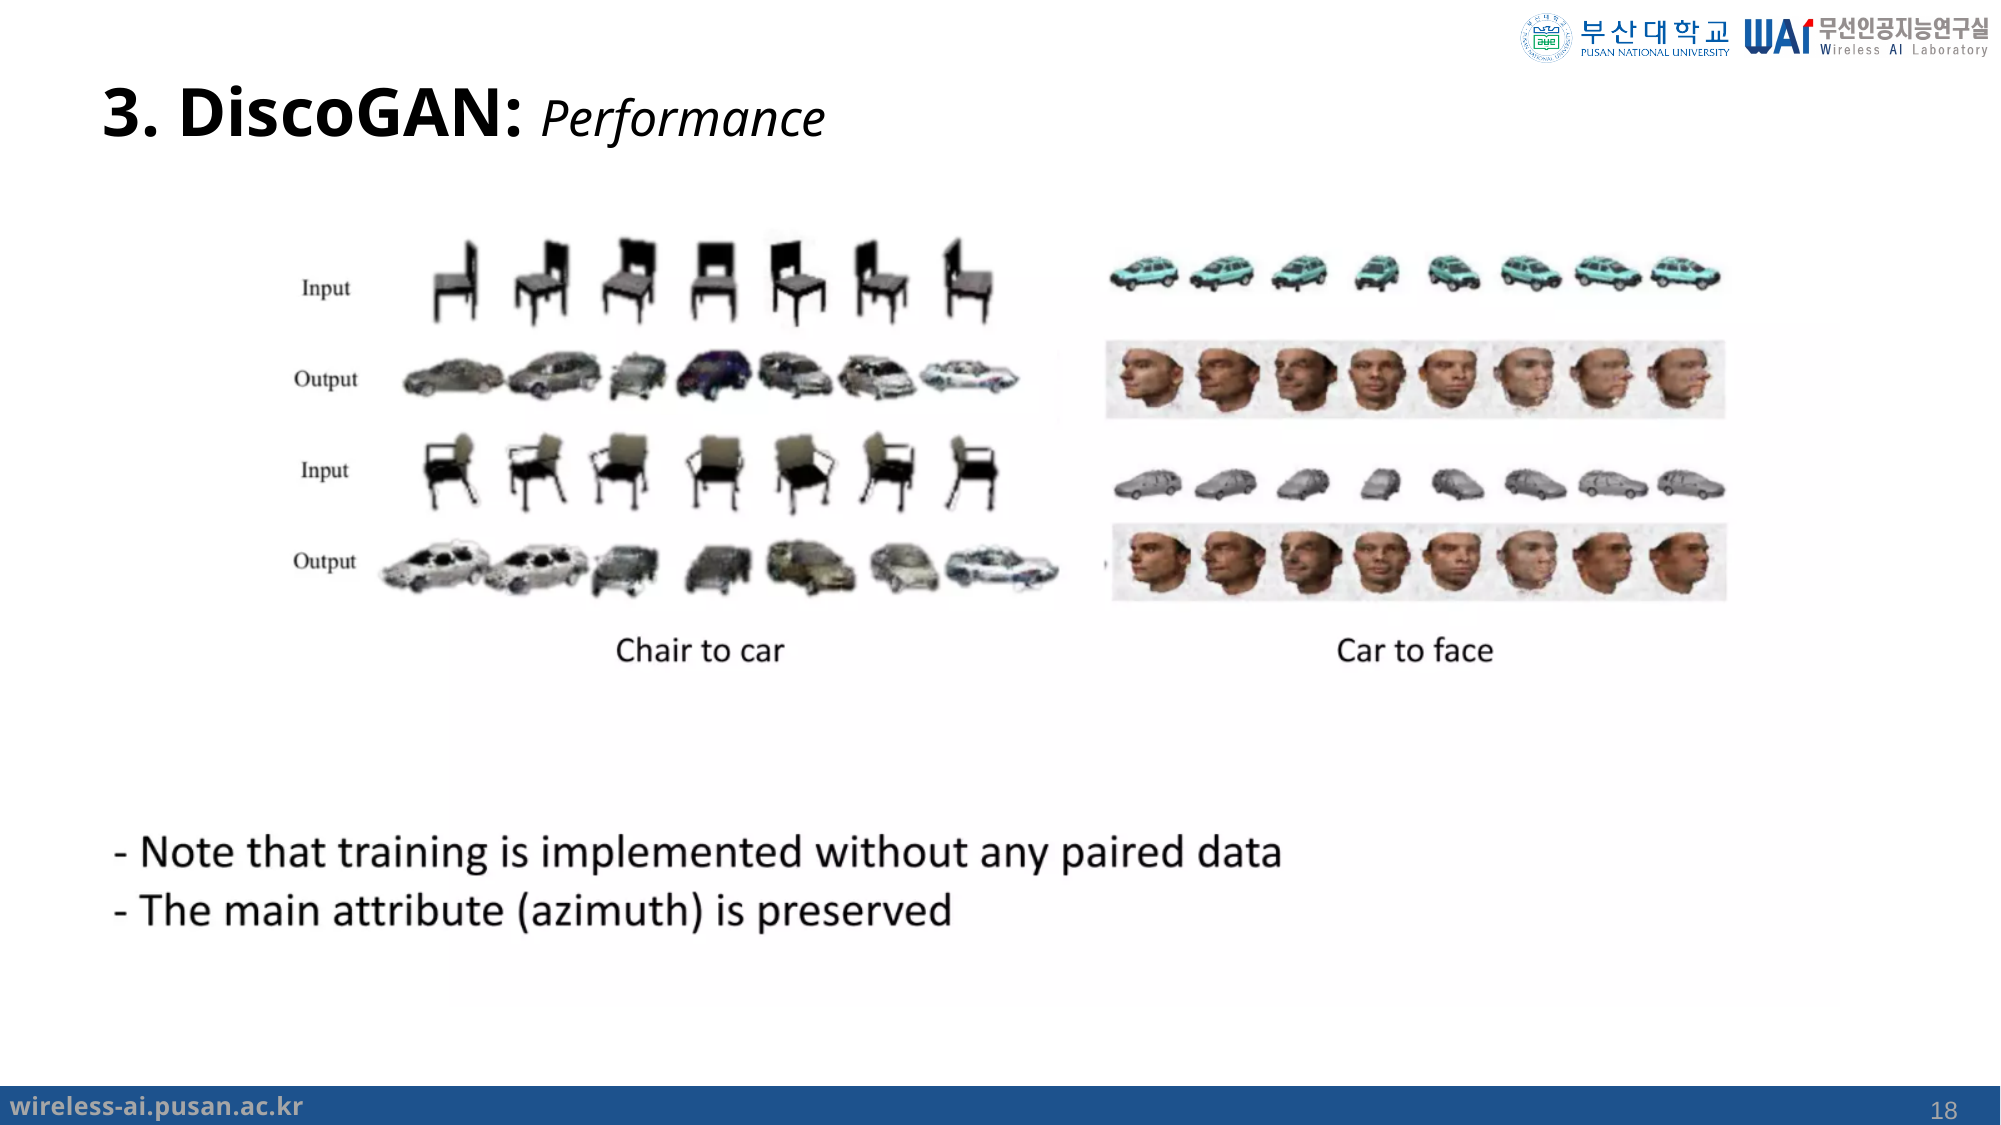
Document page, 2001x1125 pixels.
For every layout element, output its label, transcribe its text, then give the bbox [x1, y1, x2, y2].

picture [1744, 16, 1989, 58]
picture [71, 173, 1840, 1007]
picture [1518, 12, 1732, 64]
title 3. DiscoGAN: Performance [87, 105, 1825, 173]
slide_number 18 [1884, 1086, 2000, 1125]
